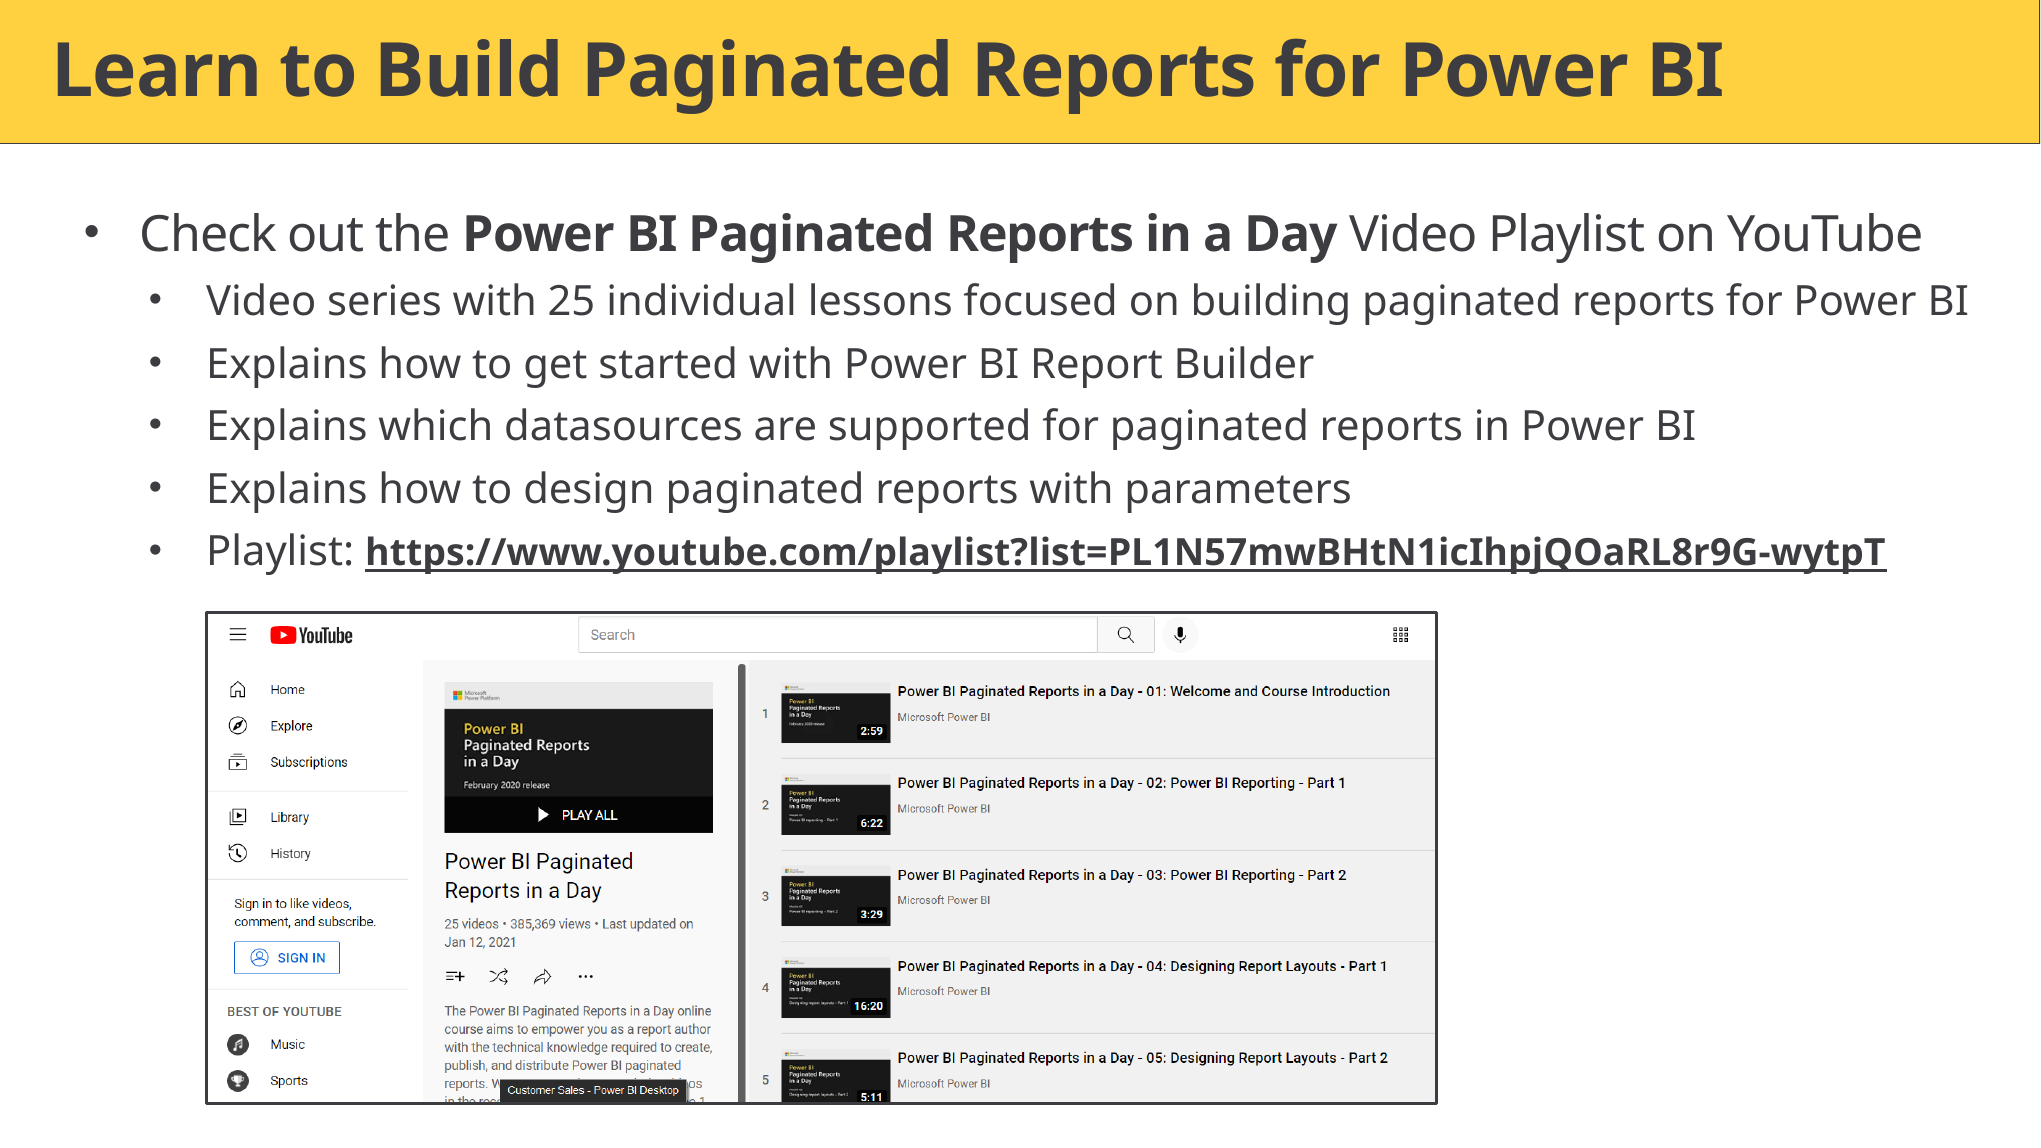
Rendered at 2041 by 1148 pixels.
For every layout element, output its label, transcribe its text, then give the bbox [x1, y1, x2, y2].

list Check out the Power BI Paginated Reports in a Day Video Playlist on YouTube Video series with 25 individual lessons focused on building paginated reports for Power BI Explains how to get started with Power BI Report Builder Explains which datasources are supported for paginated reports in Power BI Explains how to design paginated reports with parameters Playlist: https://www.youtube.com/playlist?list=PL1N57mwBHtN1icIhpjQOaRL8r9G-wytpT [83, 201, 1988, 578]
picture [207, 614, 1436, 1102]
title Learn to Build Paginated Reports for Power BI [51, 31, 1988, 113]
